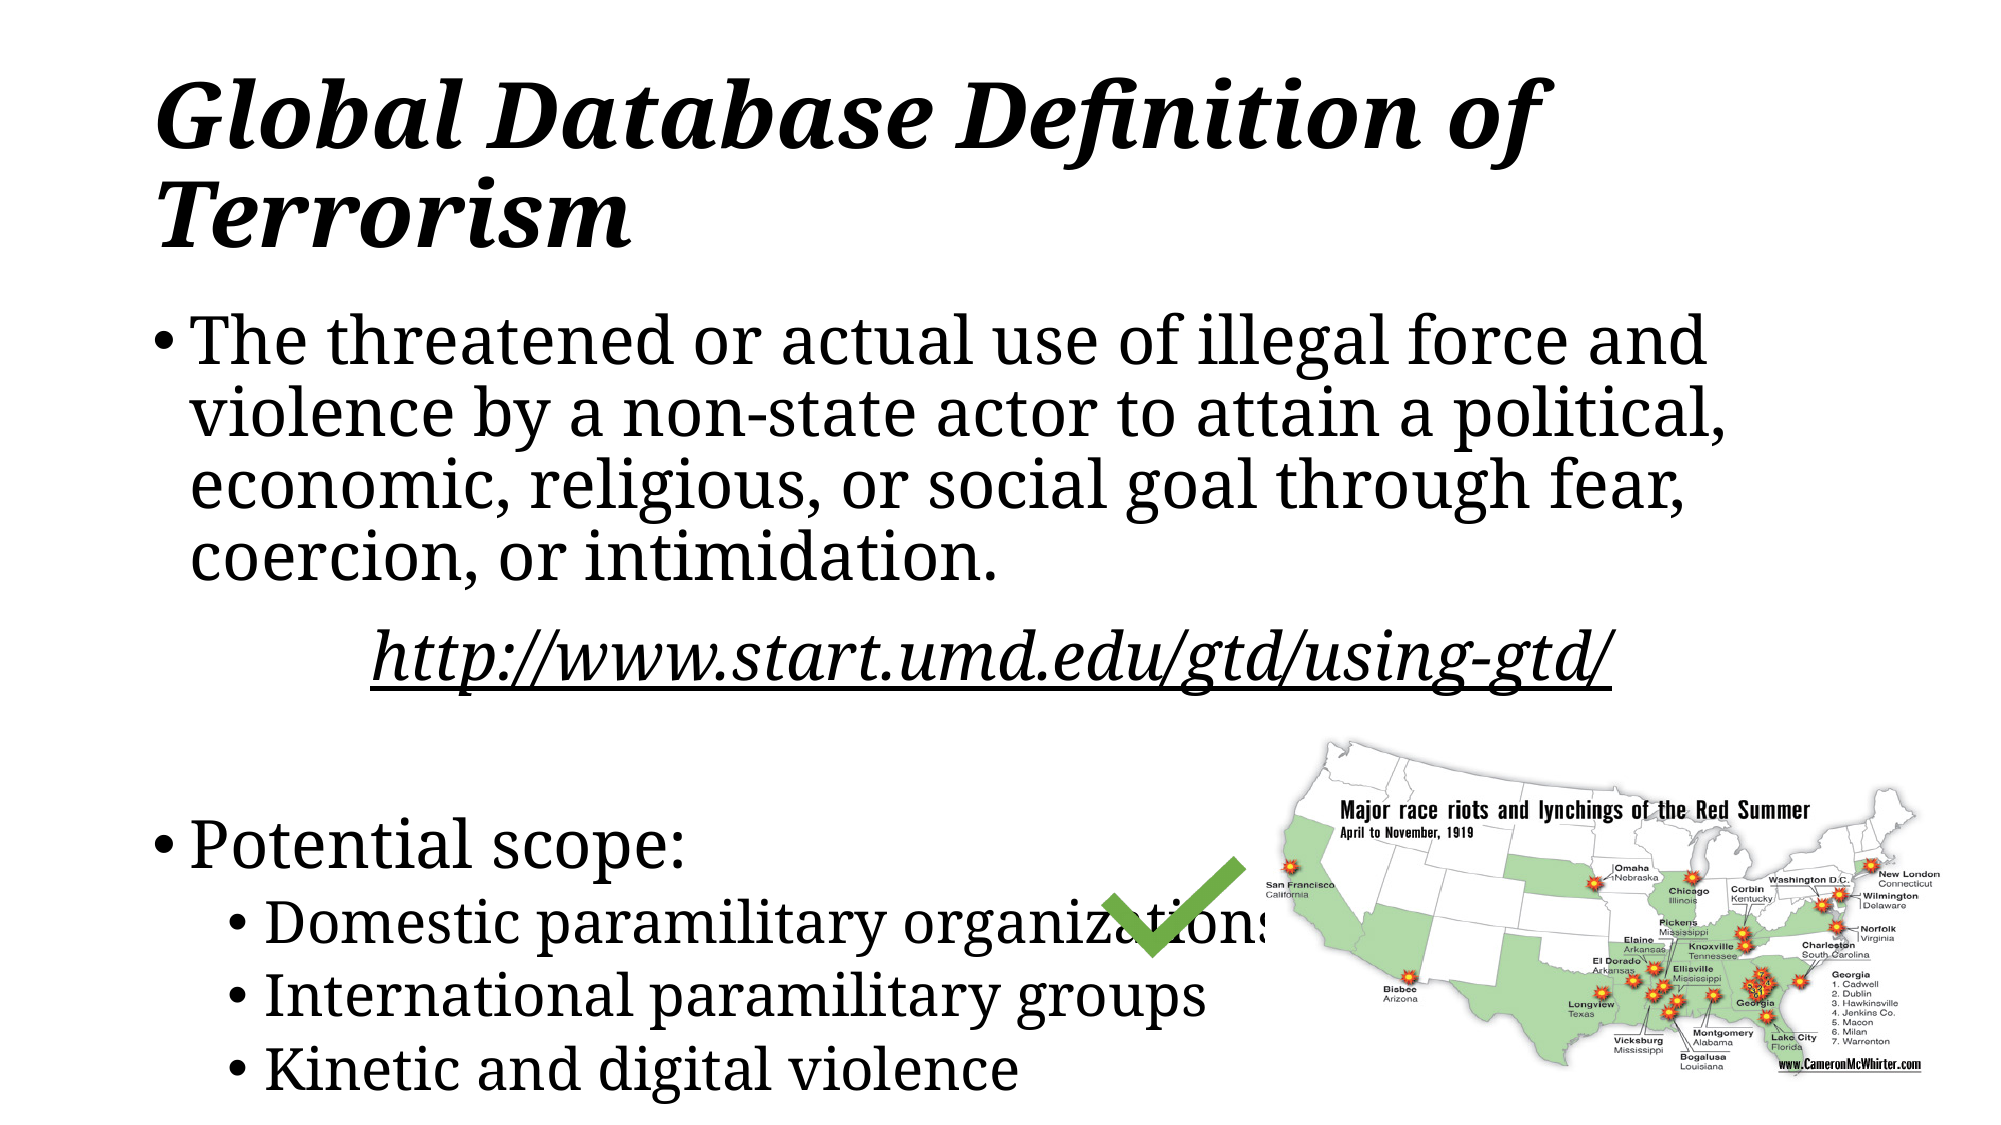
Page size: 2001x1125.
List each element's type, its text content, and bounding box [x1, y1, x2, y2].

list The threatened or actual use of illegal force and violence by a non-state actor to attain a political, economic, religious, or social goal through fear, coercion, or intimidation. http://www.start.umd.edu/gtd/using-gtd/ Potential scope: Domestic paramilitary organizations International paramilitary groups Kinetic and digital violence [137, 299, 1863, 1125]
picture [1265, 728, 1954, 1086]
title Global Database Definition of Terrorism [137, 59, 1863, 278]
picture [1098, 831, 1249, 982]
